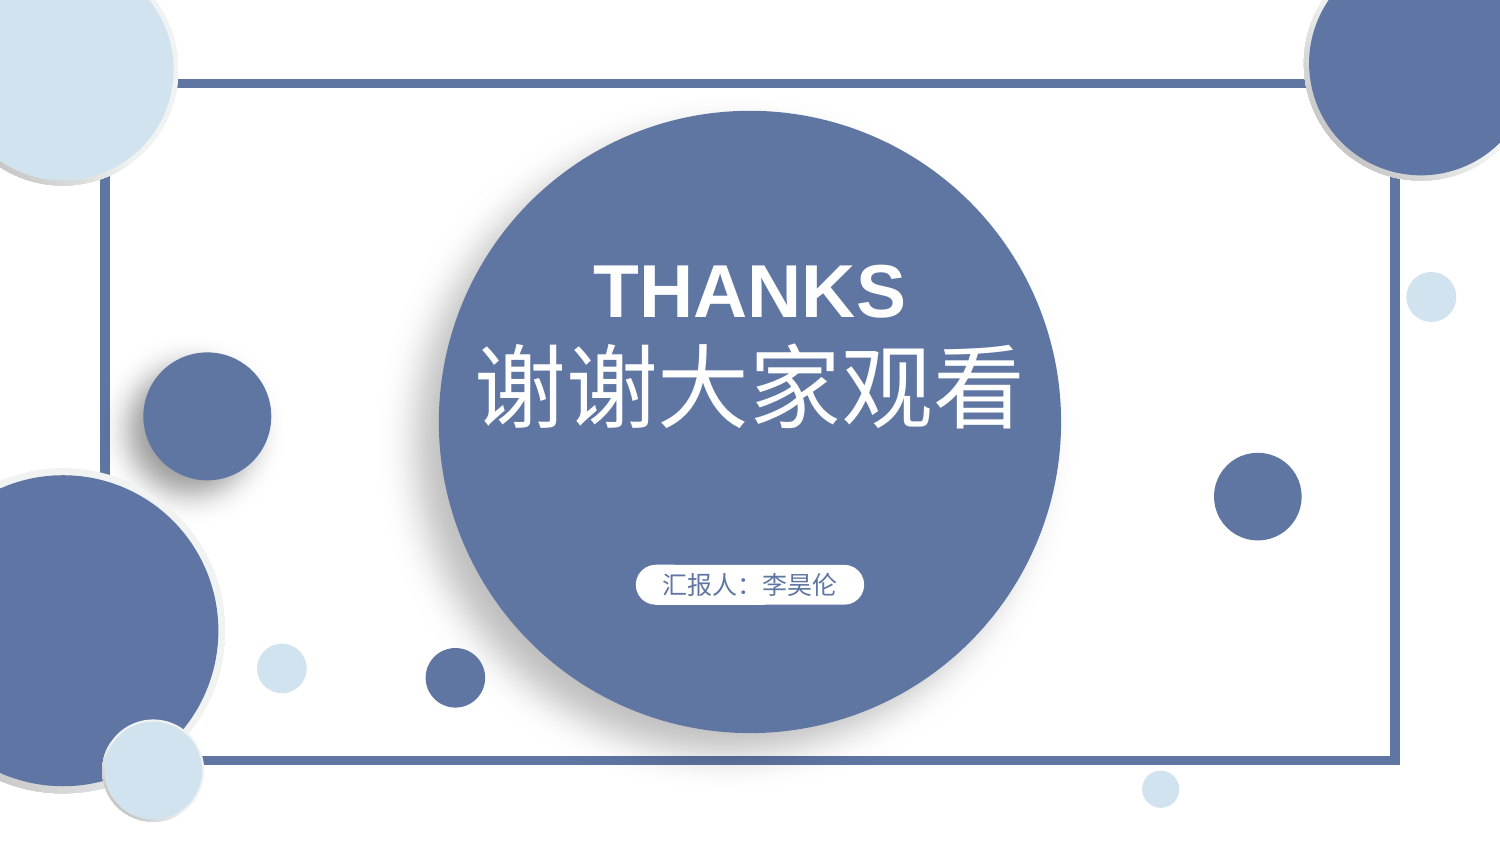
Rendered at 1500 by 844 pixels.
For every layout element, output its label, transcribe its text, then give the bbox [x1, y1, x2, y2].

text_box [1212, 451, 1303, 542]
text_box [437, 109, 1063, 735]
text_box [104, 82, 1396, 762]
text_box THANKS [578, 190, 922, 341]
text_box 谢谢大家观看 [459, 322, 1040, 448]
text_box [142, 351, 273, 479]
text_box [1303, 0, 1500, 181]
text_box [424, 646, 487, 709]
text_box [0, 0, 179, 186]
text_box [0, 468, 226, 822]
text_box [635, 562, 865, 608]
text_box [1405, 271, 1458, 323]
text_box [256, 642, 308, 695]
text_box [1141, 769, 1181, 809]
